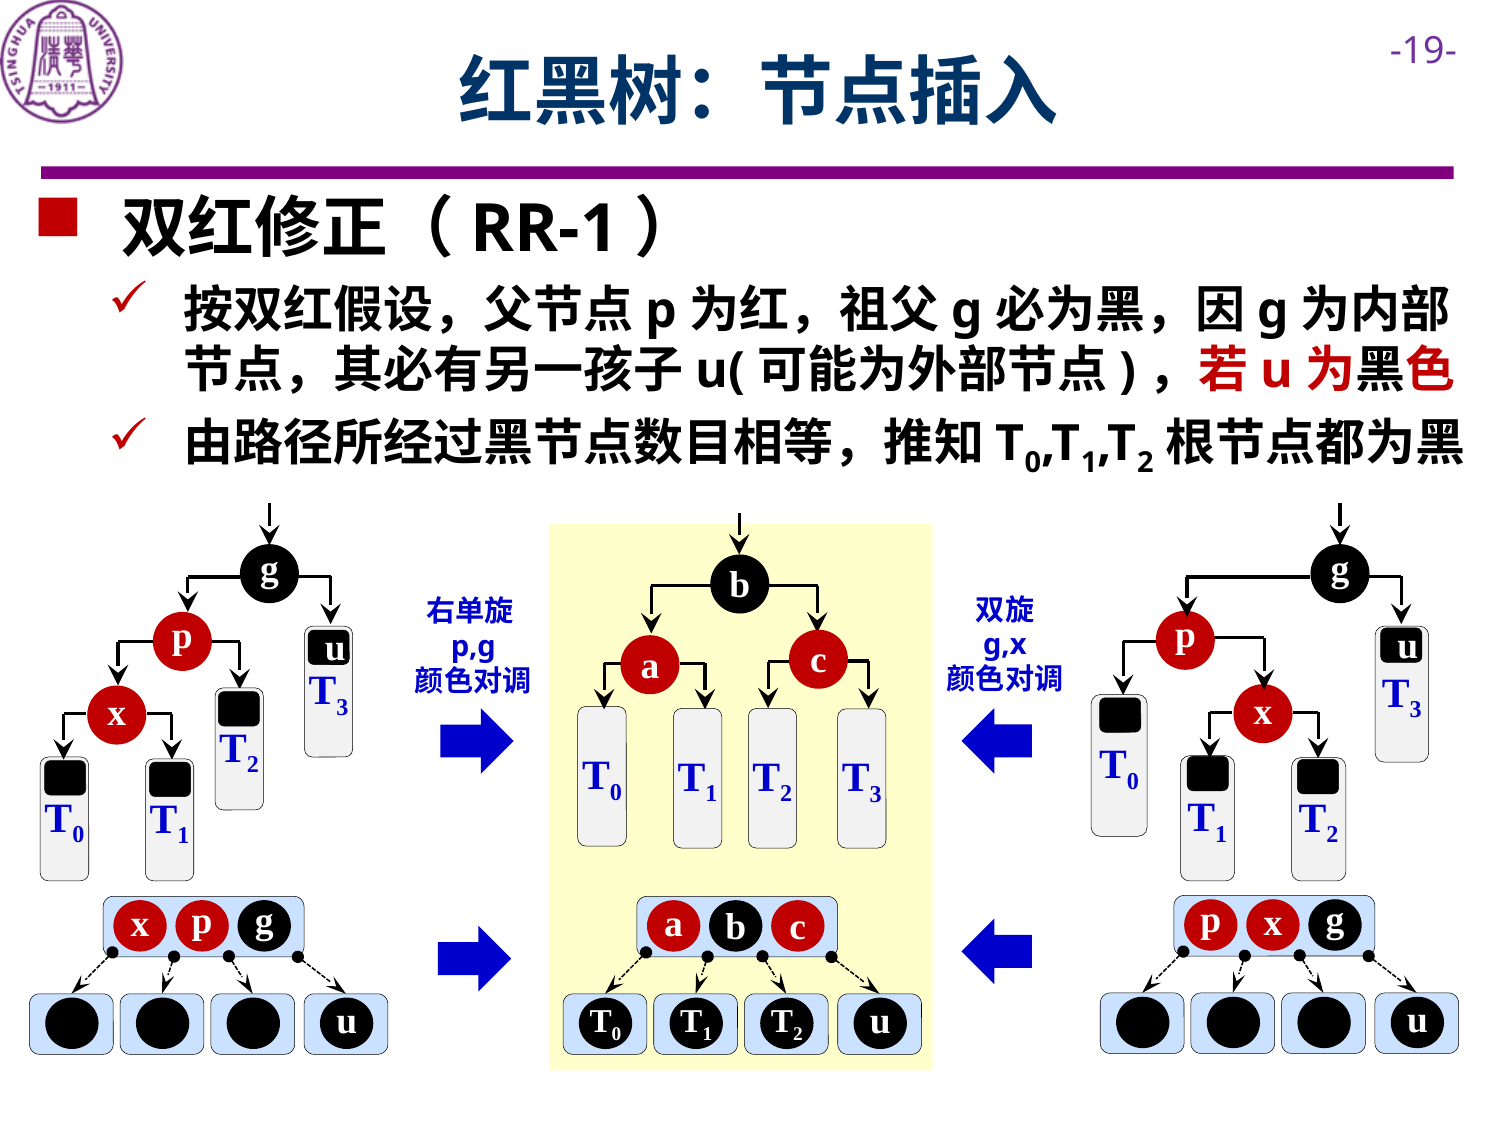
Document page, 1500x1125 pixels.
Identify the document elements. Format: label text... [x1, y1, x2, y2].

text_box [1292, 712, 1319, 759]
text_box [1374, 992, 1459, 1054]
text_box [1209, 712, 1233, 759]
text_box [117, 641, 161, 686]
text_box T1 [145, 758, 194, 881]
text_box [440, 708, 514, 774]
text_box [210, 993, 295, 1055]
text_box T3 [1375, 626, 1429, 763]
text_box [102, 896, 305, 958]
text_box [1122, 641, 1156, 696]
text_box u [1380, 627, 1422, 663]
title 红黑树：节点插入 [135, 13, 1383, 165]
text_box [1186, 576, 1311, 618]
text_box [961, 918, 1032, 985]
text_box [218, 691, 260, 727]
text_box [1187, 756, 1229, 791]
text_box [1299, 955, 1324, 991]
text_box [303, 993, 389, 1055]
text_box [961, 708, 1032, 774]
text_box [119, 993, 205, 1055]
text_box x [1233, 684, 1293, 744]
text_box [1281, 992, 1366, 1054]
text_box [1141, 951, 1184, 992]
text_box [1368, 955, 1418, 994]
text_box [297, 956, 347, 995]
text_box [44, 760, 86, 796]
text_box 双旋 g,x 颜色对调 [938, 583, 1081, 703]
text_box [63, 713, 86, 760]
text_box p [152, 611, 212, 671]
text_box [548, 512, 933, 1071]
text_box T1 [1180, 755, 1235, 881]
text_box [1099, 992, 1185, 1054]
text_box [29, 993, 114, 1055]
text_box x [87, 685, 147, 745]
text_box T0 [1091, 694, 1148, 837]
text_box p [1155, 611, 1215, 670]
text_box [228, 955, 253, 992]
text_box 双红修正（RR-1） 按双红假设，父节点p为红，祖父g必为黑，因g为内部节点，其必有另一孩子u(可能为外部节点)，若u为黑色 由路径所经过黑节点数目相等，推知T0,T1,T2根节点都为黑 [18, 177, 1495, 486]
text_box T0 [40, 756, 89, 881]
text_box g [239, 544, 299, 604]
text_box T2 [215, 687, 264, 811]
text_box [187, 576, 240, 613]
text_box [1366, 576, 1402, 625]
text_box u [308, 630, 350, 665]
text_box [149, 762, 191, 797]
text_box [161, 956, 175, 992]
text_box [211, 641, 240, 690]
text_box T3 [304, 626, 353, 758]
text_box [1201, 637, 1265, 691]
text_box [1297, 759, 1339, 794]
text_box 右单旋p,g 颜色对调 [397, 584, 543, 705]
text_box g [1310, 544, 1370, 604]
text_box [1232, 955, 1246, 991]
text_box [146, 713, 173, 760]
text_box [1173, 895, 1376, 957]
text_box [295, 576, 331, 625]
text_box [1190, 992, 1275, 1054]
text_box [437, 925, 512, 992]
text_box [1099, 697, 1141, 733]
text_box T2 [1291, 757, 1346, 881]
picture [0, 0, 124, 124]
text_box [71, 952, 113, 993]
